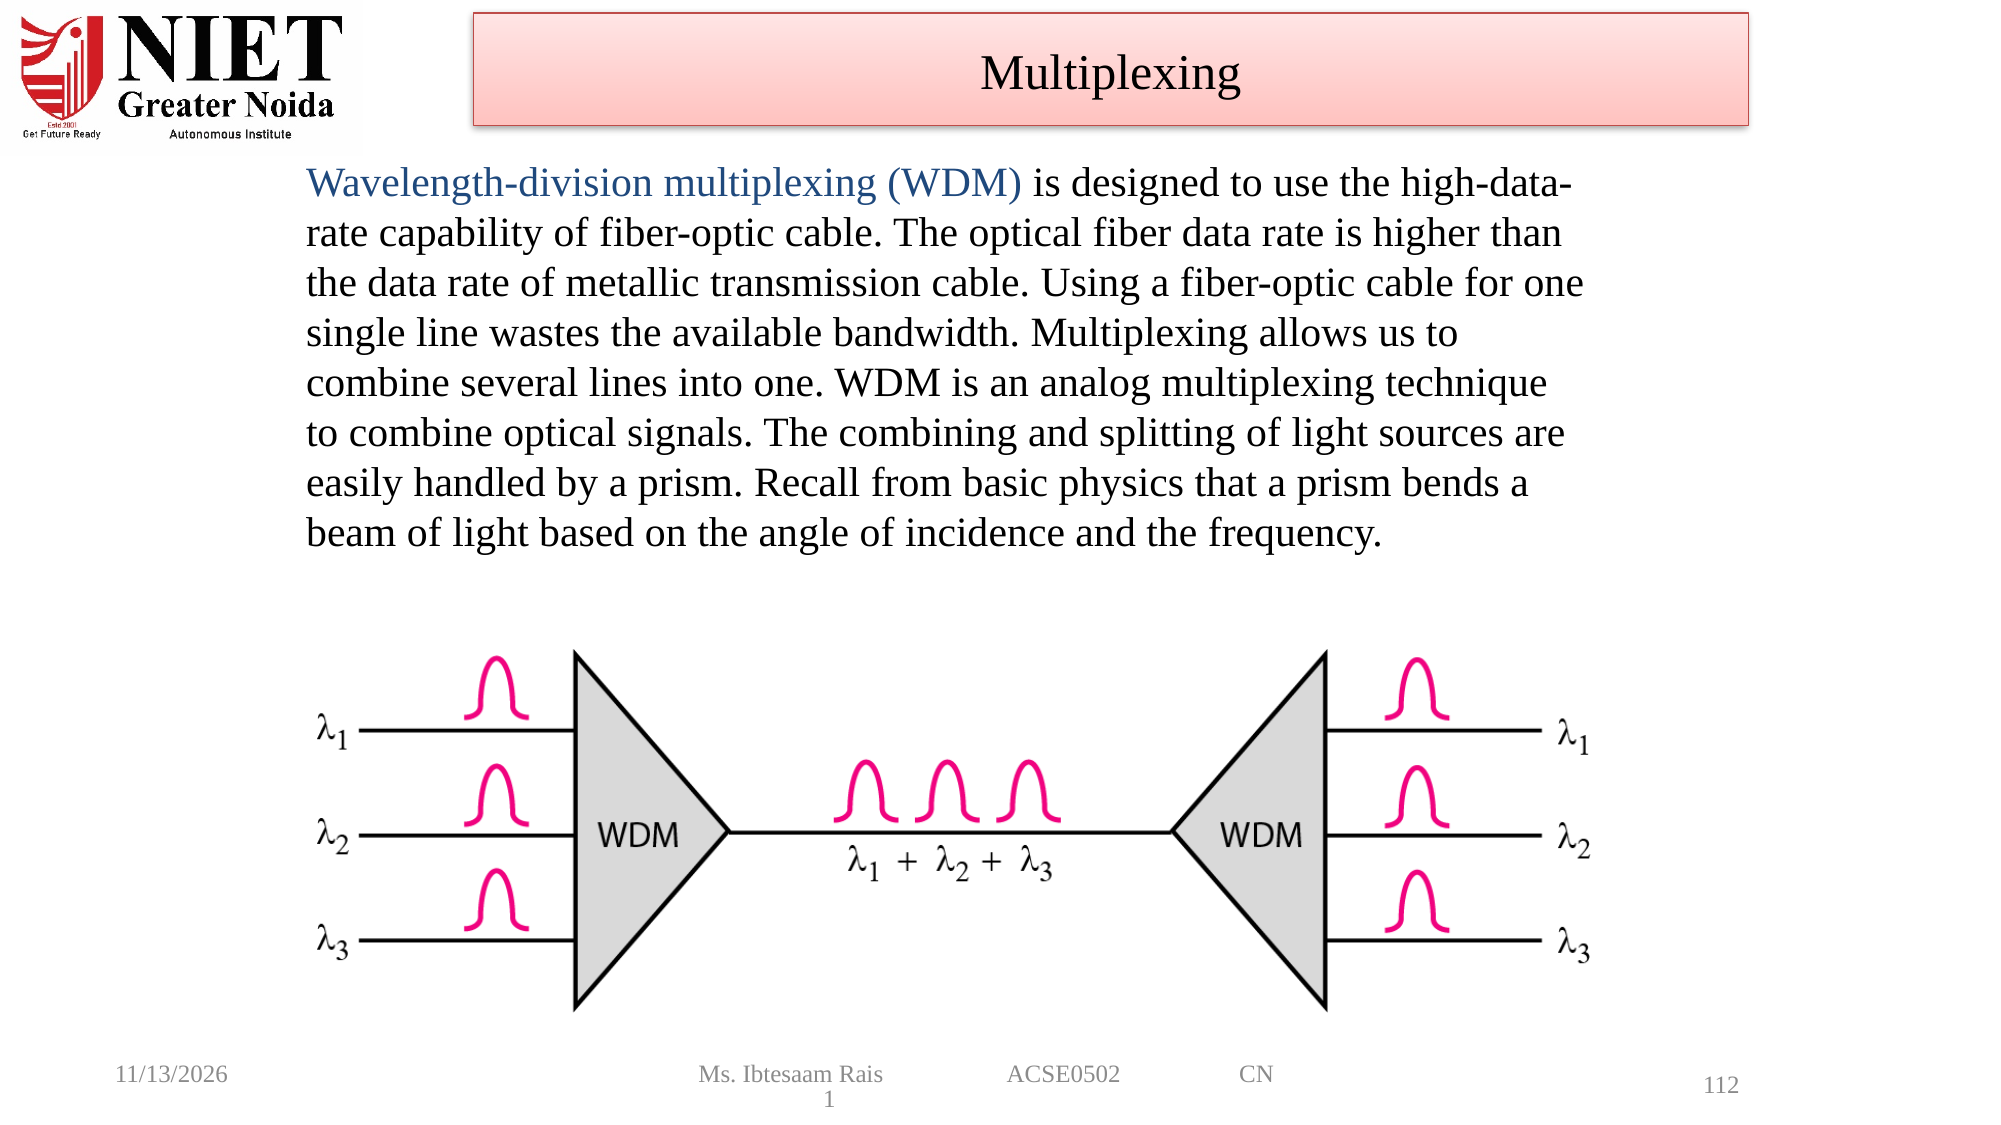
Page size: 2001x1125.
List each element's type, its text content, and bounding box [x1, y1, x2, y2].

text_box Multiplexing [473, 12, 1749, 126]
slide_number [99, 1042, 567, 1103]
slide_number 112 [1404, 1053, 1755, 1114]
picture [0, 0, 363, 156]
footer Ms. Ibtesaam Rais ACSE0502 CN 1 [683, 1042, 1317, 1103]
picture [315, 649, 1592, 1013]
text_box Wavelength-division multiplexing (WDM) is designed to use the high-data-rate capability of fiber-optic cable. The optical fiber data rate is higher than the data rate of metallic transmission cable. Using a fiber-optic cable for one single line wastes the available bandwidth. Multiplexing allows us to combine several lines into one. WDM is an analog multiplexing technique to combine optical signals. The combining and splitting of light sources are easily handled by a prism. Recall from basic physics that a prism bends a beam of light based on the angle of incidence and the frequency. [291, 147, 1604, 613]
